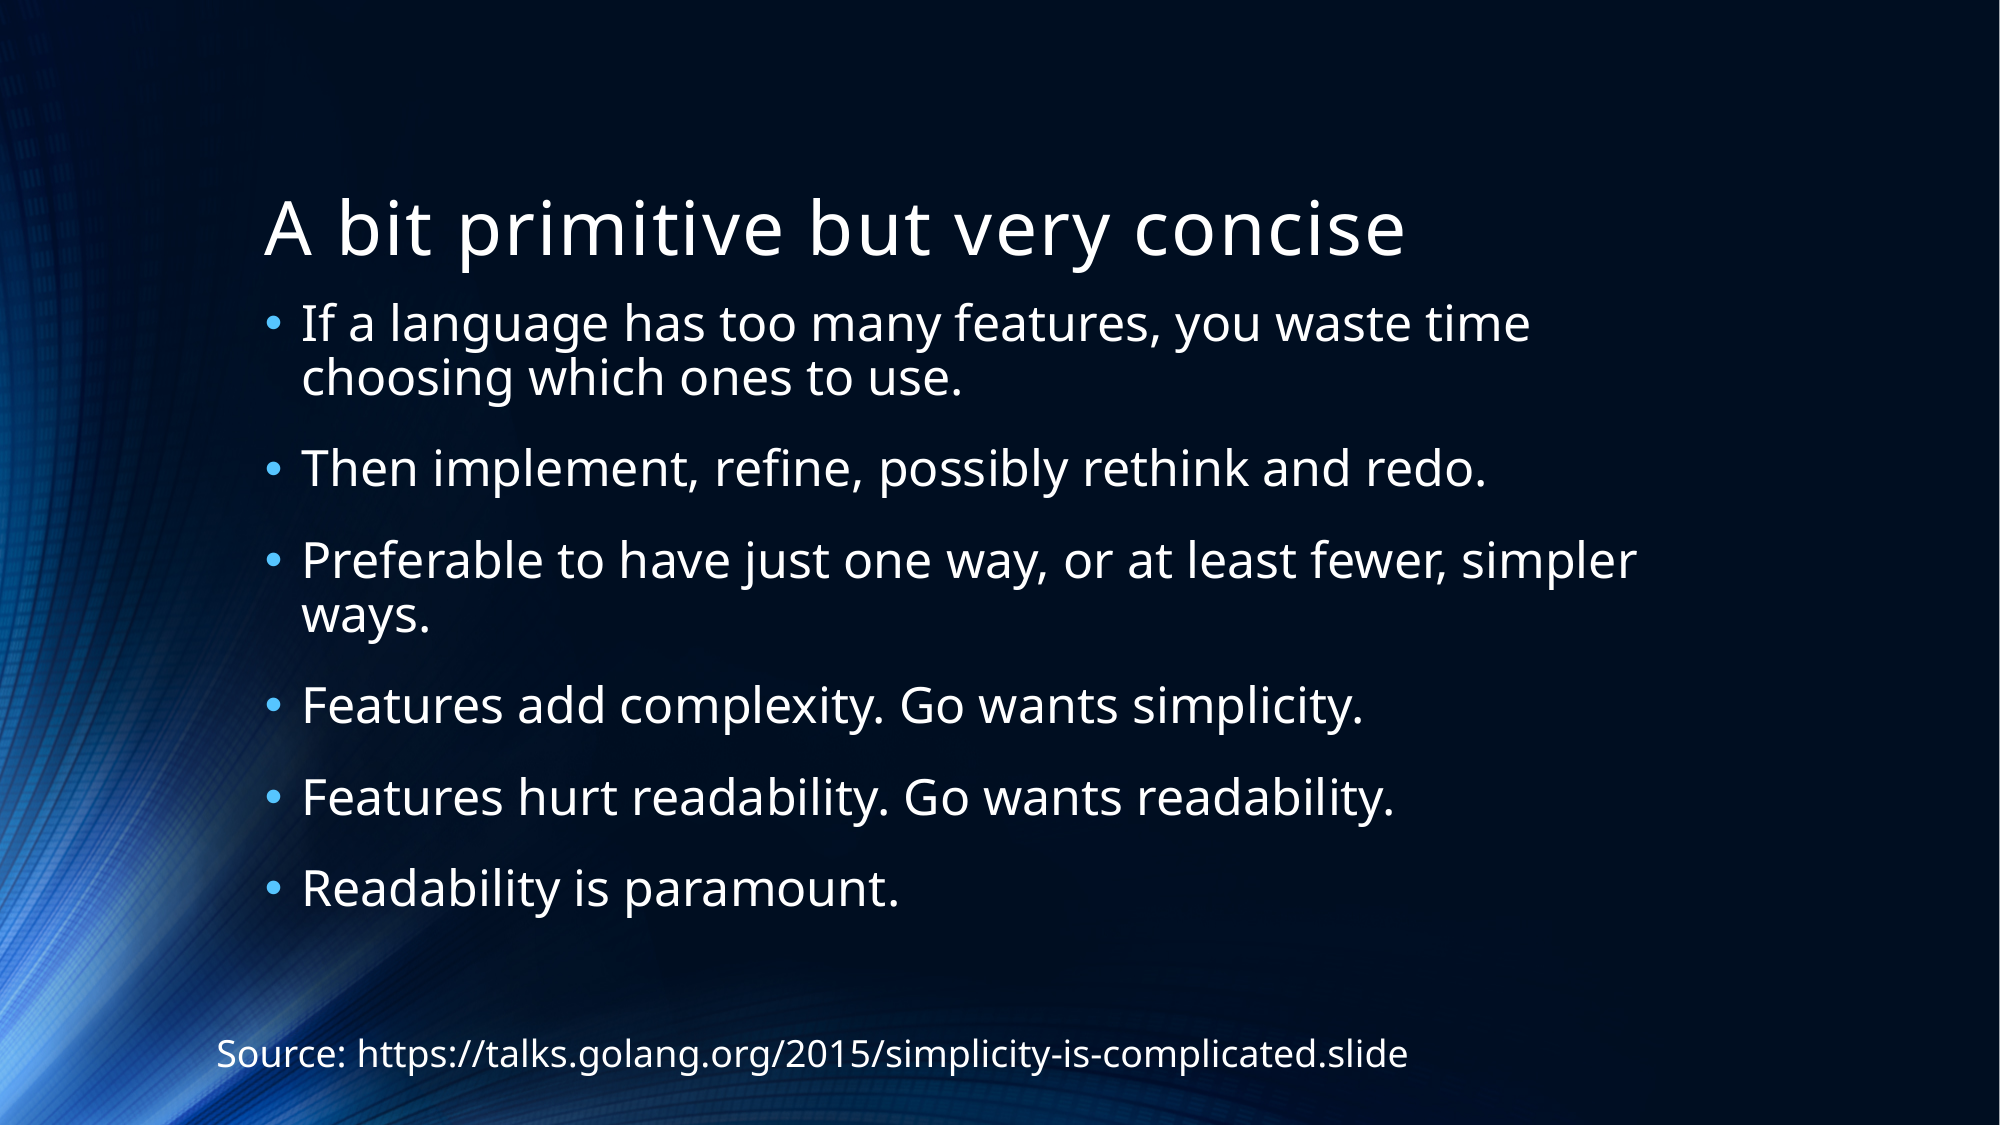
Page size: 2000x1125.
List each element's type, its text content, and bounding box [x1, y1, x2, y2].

text_box Source: https://talks.golang.org/2015/simplicity-is-complicated.slide [201, 1023, 1425, 1083]
list If a language has too many features, you waste time choosing which ones to use. Then implement, refine, possibly rethink and redo. Preferable to have just one way, or at least fewer, simpler ways. Features add complexity. Go wants simplicity. Features hurt readability. Go wants readability. Readability is paramount. [249, 290, 1749, 988]
title A bit primitive but very concise [249, 62, 1750, 279]
picture [0, 0, 2000, 1125]
